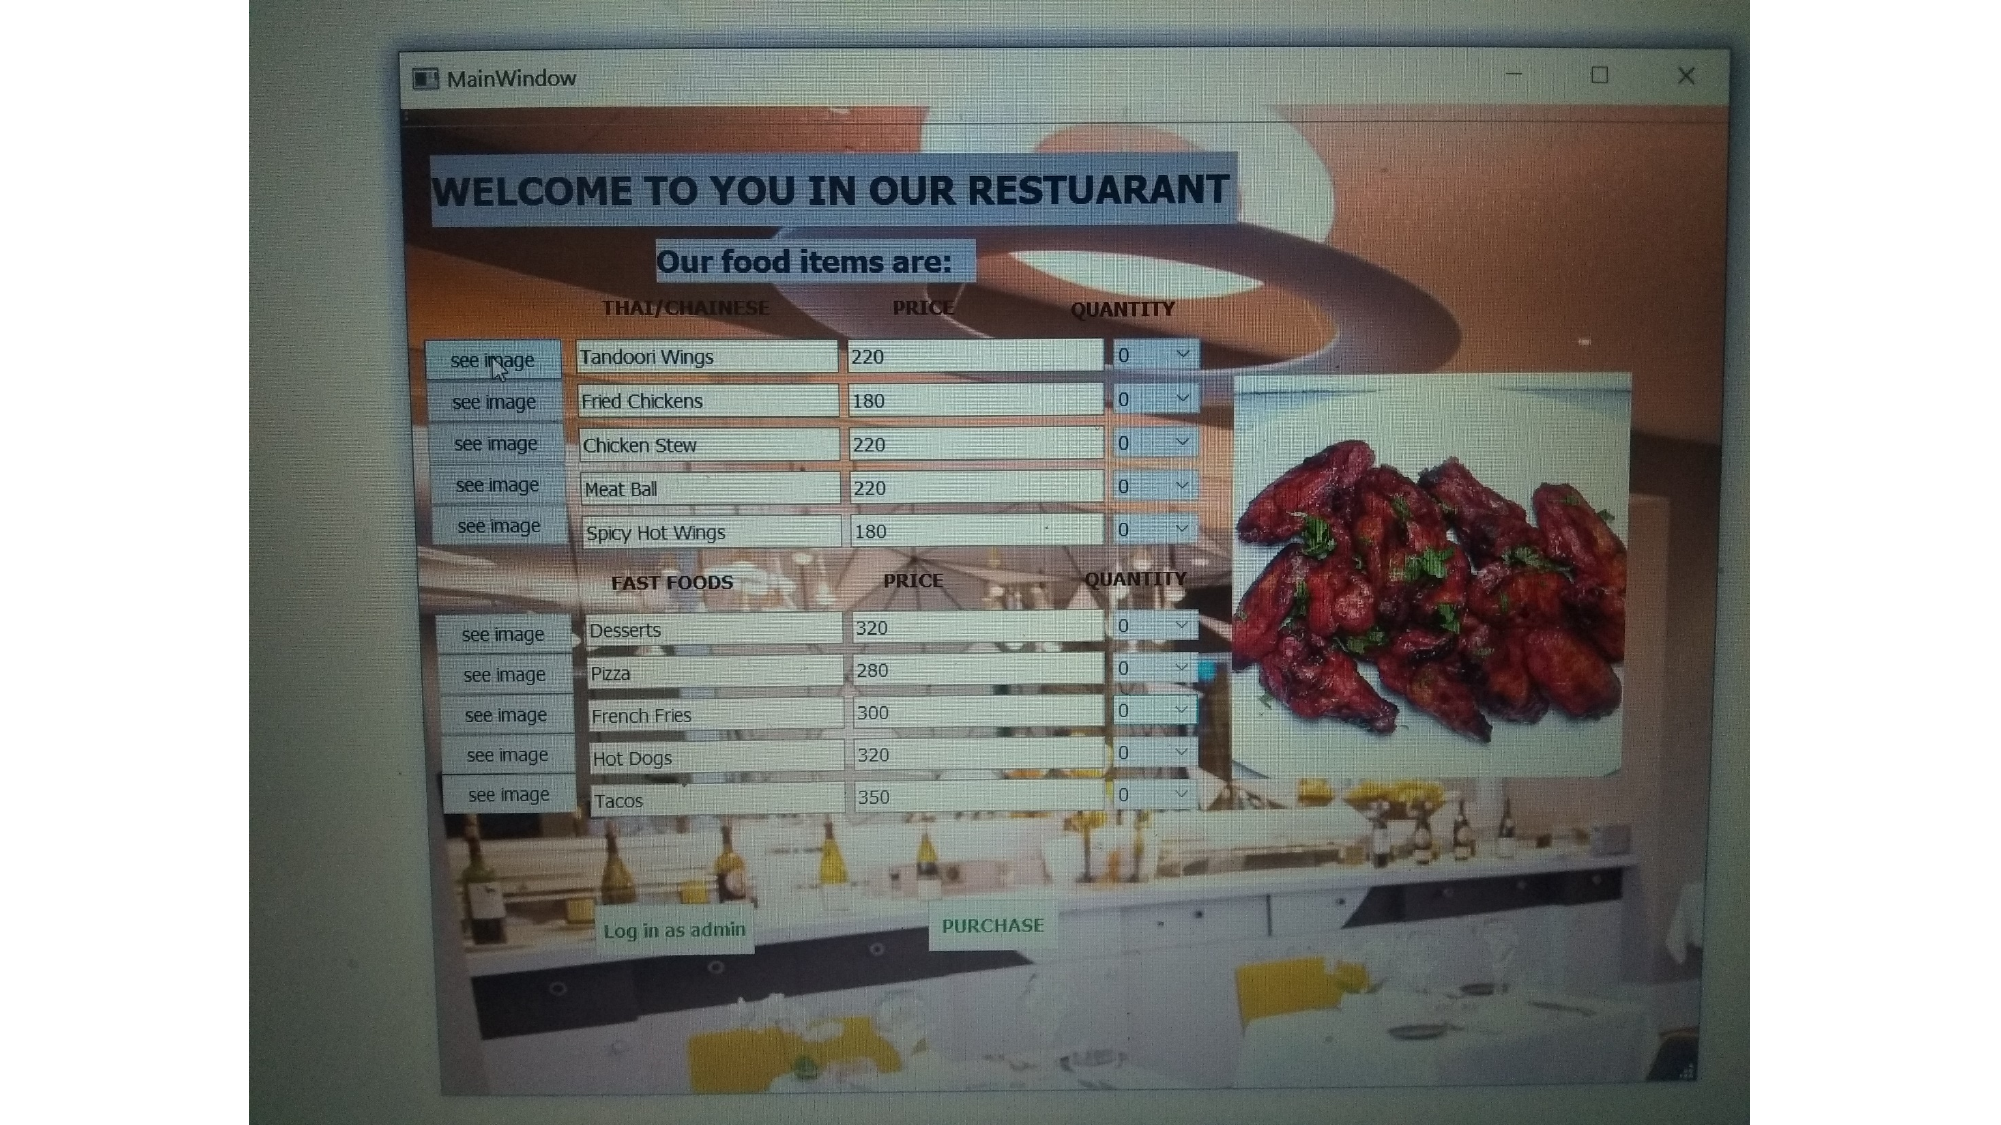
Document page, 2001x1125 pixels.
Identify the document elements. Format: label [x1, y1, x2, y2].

picture [249, 0, 1750, 1125]
